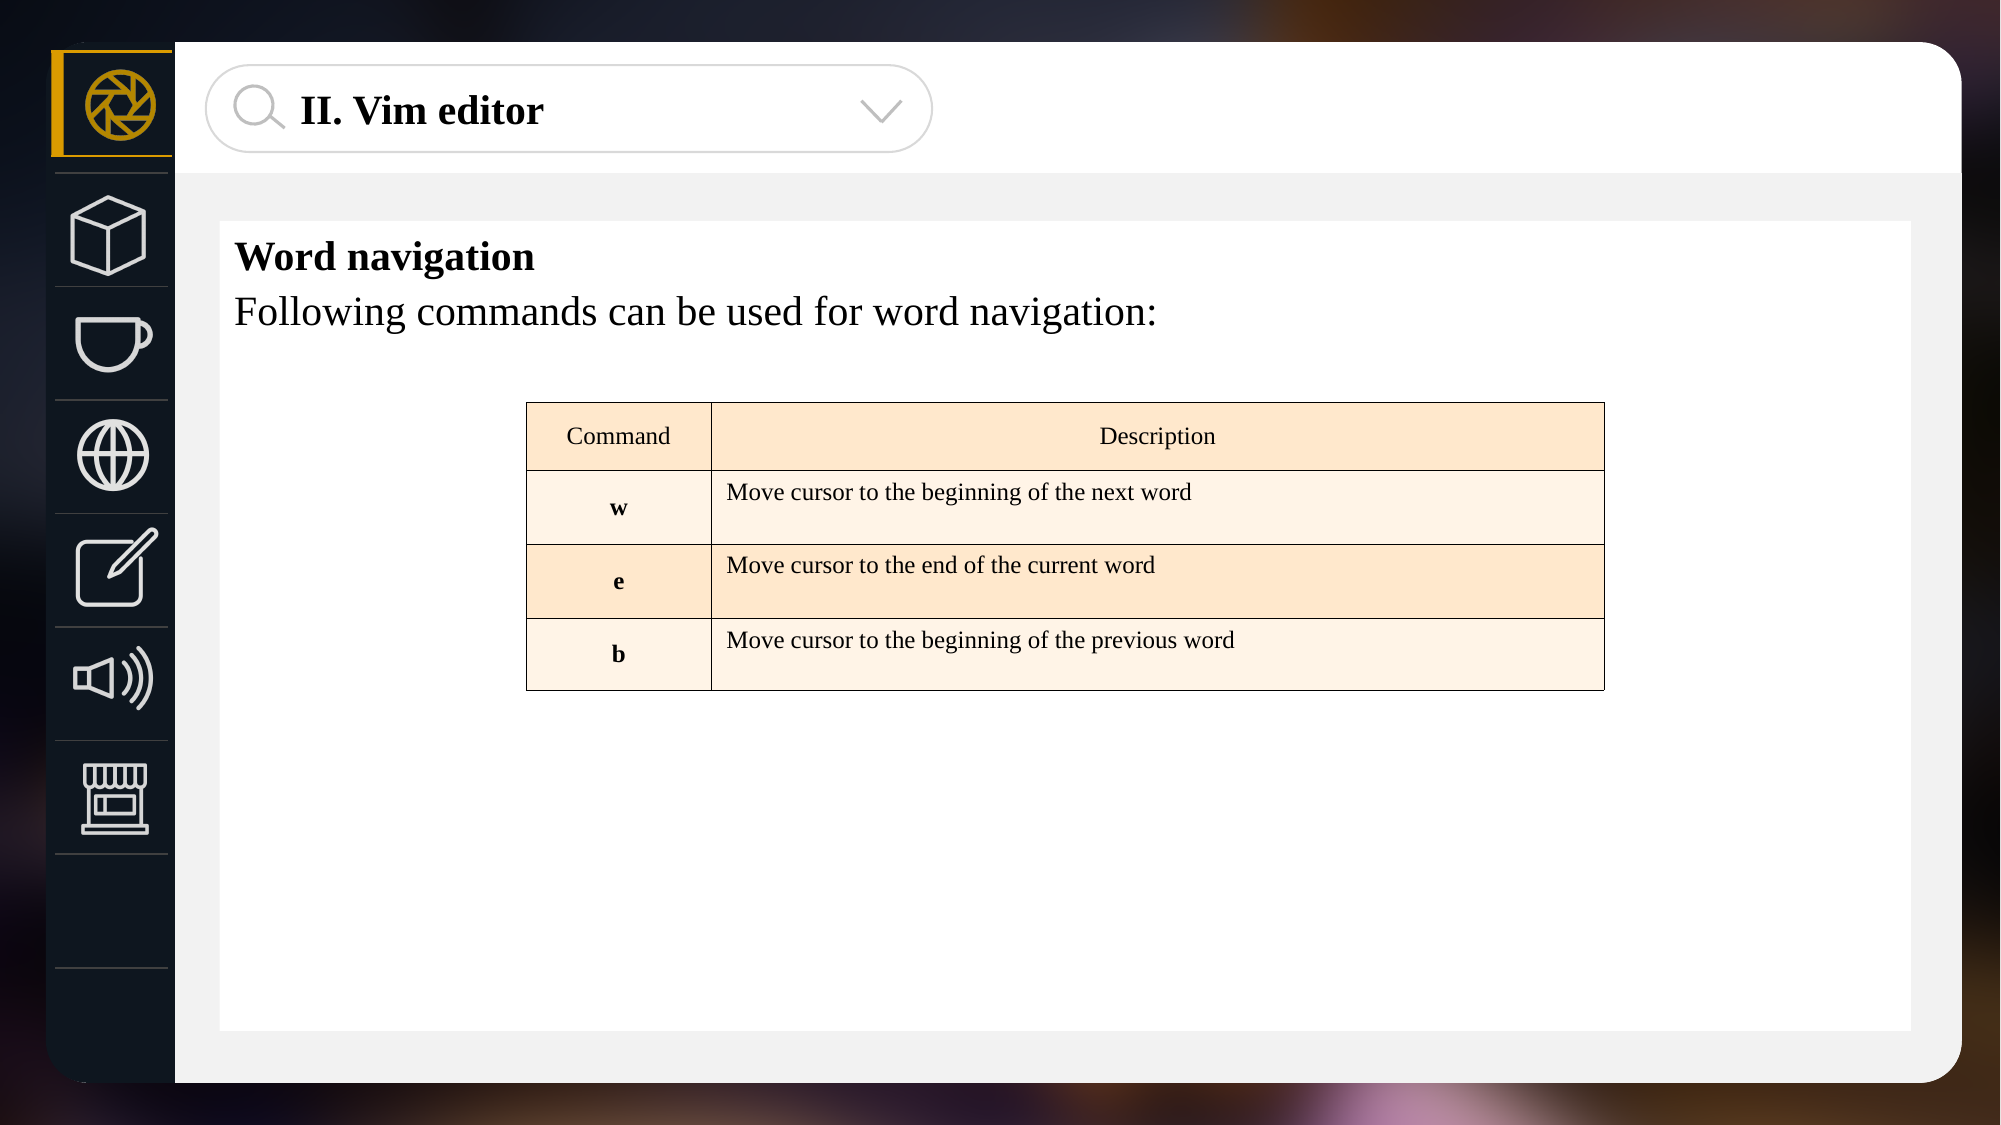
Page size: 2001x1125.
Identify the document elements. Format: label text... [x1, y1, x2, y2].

table_cell b [527, 619, 711, 690]
table_cell e [527, 545, 711, 618]
table_cell Move cursor to the end of the current word [712, 545, 1604, 618]
picture [0, 0, 2001, 1125]
text_box II. Vim editor [285, 75, 888, 141]
table_cell w [527, 471, 711, 544]
table_cell Move cursor to the beginning of the previous word [712, 619, 1604, 690]
table_header Command [527, 403, 711, 470]
table_cell Move cursor to the beginning of the next word [712, 471, 1604, 544]
table_header Description [712, 403, 1604, 470]
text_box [51, 40, 185, 170]
text_box Following commands can be used for word navigation: [219, 286, 1911, 342]
text_box Word navigation [219, 220, 1911, 286]
text_box [219, 220, 1912, 1032]
